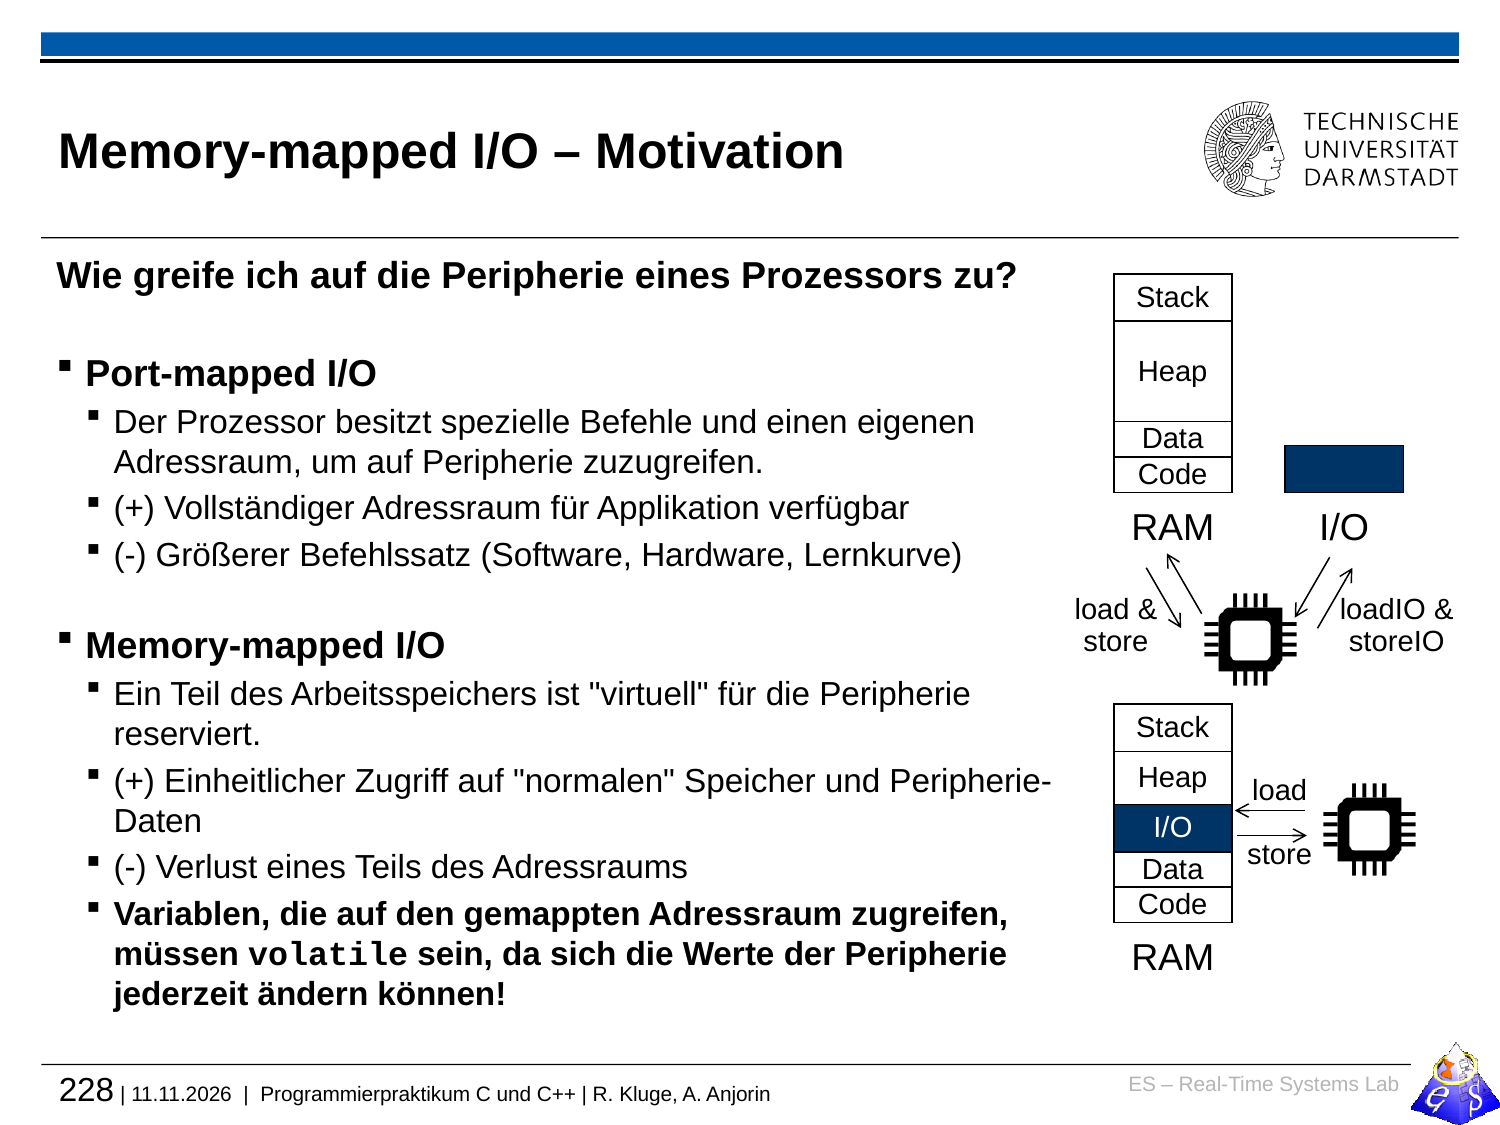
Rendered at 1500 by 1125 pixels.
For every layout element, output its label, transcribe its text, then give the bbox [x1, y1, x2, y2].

picture [1317, 777, 1421, 882]
picture [1411, 1041, 1500, 1125]
text_box load store [1237, 766, 1328, 879]
text_box loadIO & storeIO [1324, 585, 1469, 666]
text_box load & store [1059, 585, 1173, 666]
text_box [1113, 703, 1233, 988]
list Wie greife ich auf die Peripherie eines Prozessors zu? Port-mapped I/O Der Prozessor besitzt spezielle Befehle und einen eigenen Adressraum, um auf Peripherie zuzugreifen. (+) Vollständiger Adressraum für Applikation verfügbar (-) Größerer Befehlssatz (Software, Hardware, Lernkurve) Memory-mapped I/O Ein Teil des Arbeitsspeichers ist "virtuell" für die Peripherie reserviert. (+) Einheitlicher Zugriff auf "normalen" Speicher und Peripherie-Daten (-) Verlust eines Teils des Adressraums Variablen, die auf den gemappten Adressraum zugreifen, müssen volatile sein, da sich die Werte der Peripherie jederzeit ändern können! [41, 243, 1081, 1059]
picture [1187, 84, 1483, 214]
text_box [1285, 445, 1404, 493]
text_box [1287, 580, 1360, 606]
picture [1198, 587, 1302, 691]
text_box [1113, 273, 1233, 558]
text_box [1137, 578, 1211, 604]
title Memory-mapped I/O – Motivation [58, 80, 1187, 218]
text_box I/O [1304, 499, 1385, 557]
